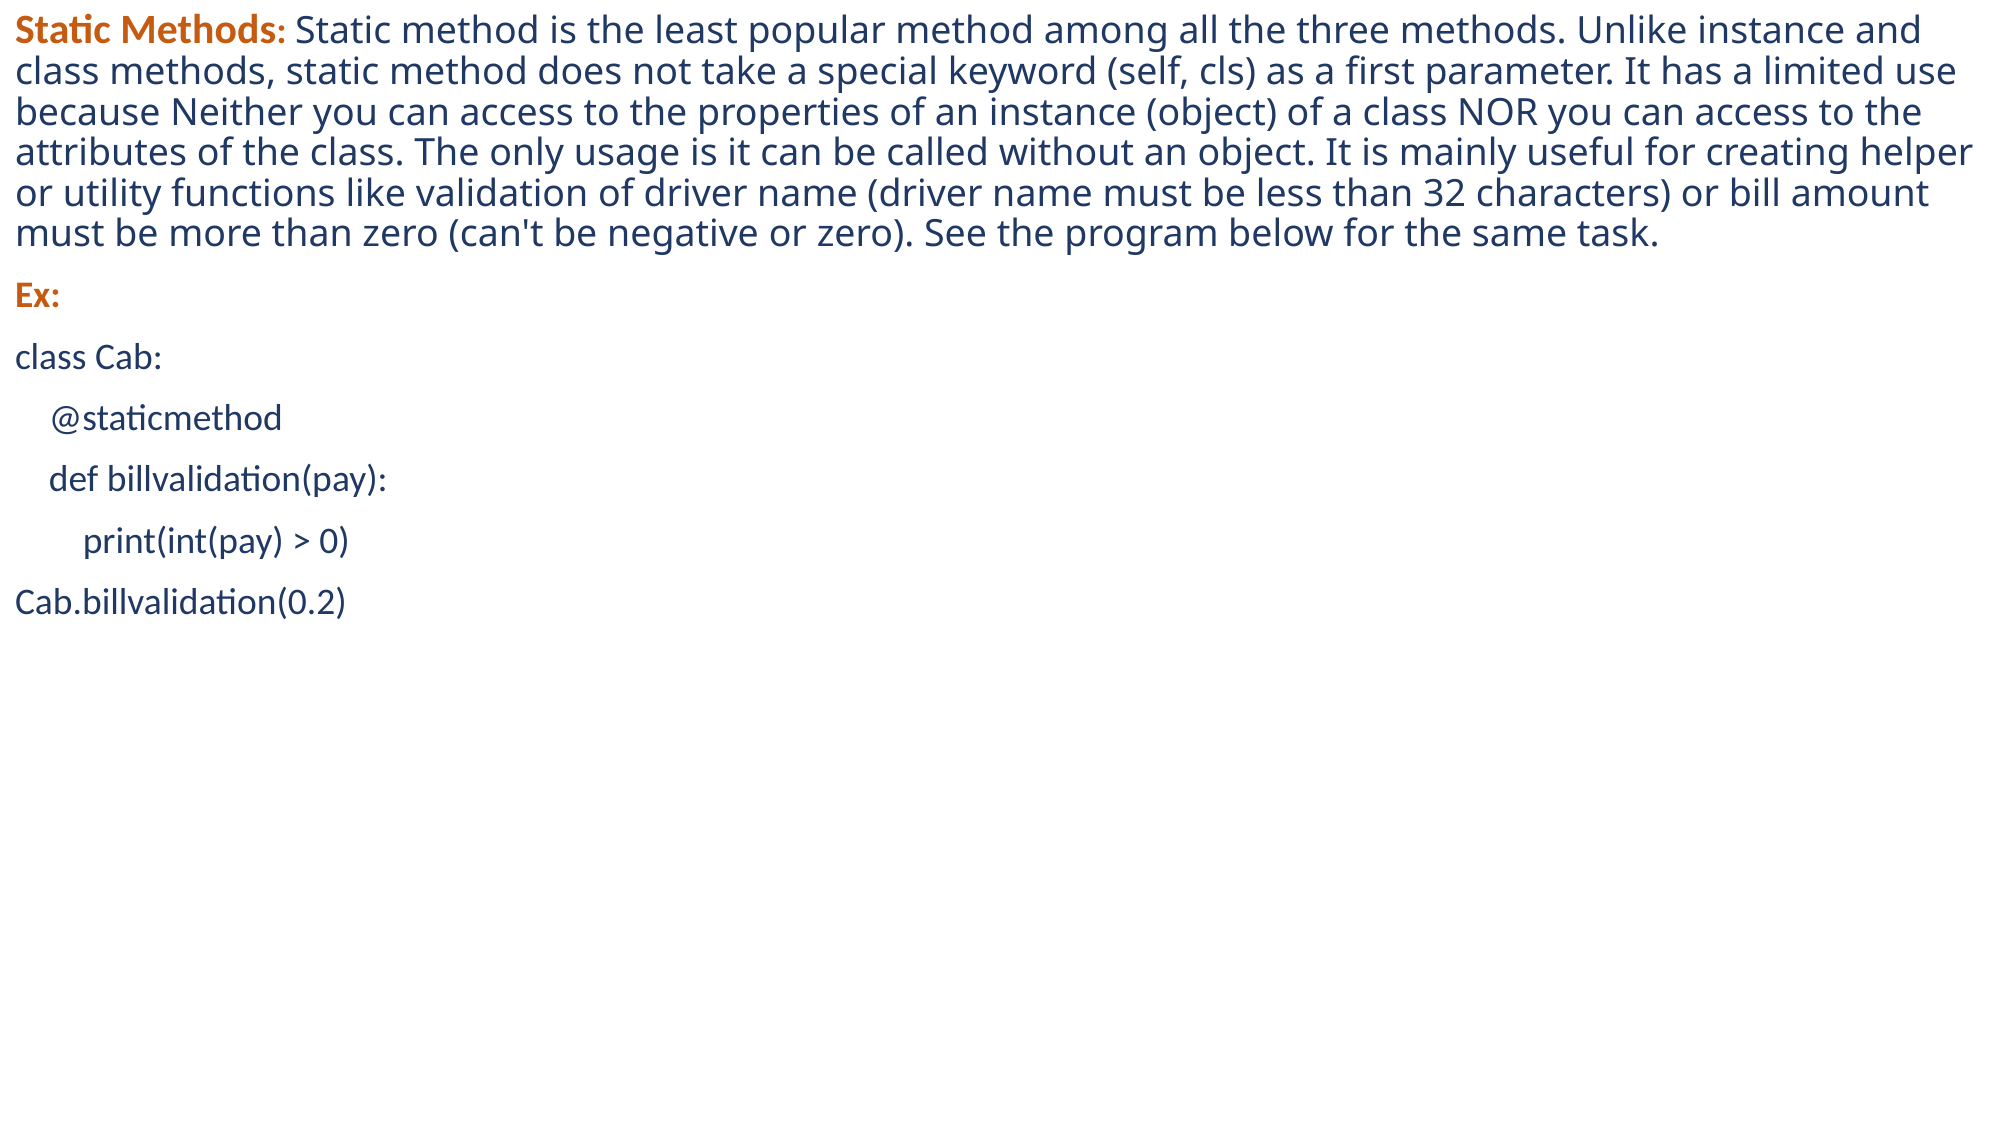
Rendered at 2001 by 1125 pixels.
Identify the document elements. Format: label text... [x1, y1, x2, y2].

list Static Methods: Static method is the least popular method among all the three methods. Unlike instance and class methods, static method does not take a special keyword (self, cls) as a first parameter. It has a limited use because Neither you can access to the properties of an instance (object) of a class NOR you can access to the attributes of the class. The only usage is it can be called without an object. It is mainly useful for creating helper or utility functions like validation of driver name (driver name must be less than 32 characters) or bill amount must be more than zero (can't be negative or zero). See the program below for the same task. Ex: class Cab: @staticmethod def billvalidation(pay): print(int(pay) > 0) Cab.billvalidation(0.2) [0, 0, 2000, 1125]
